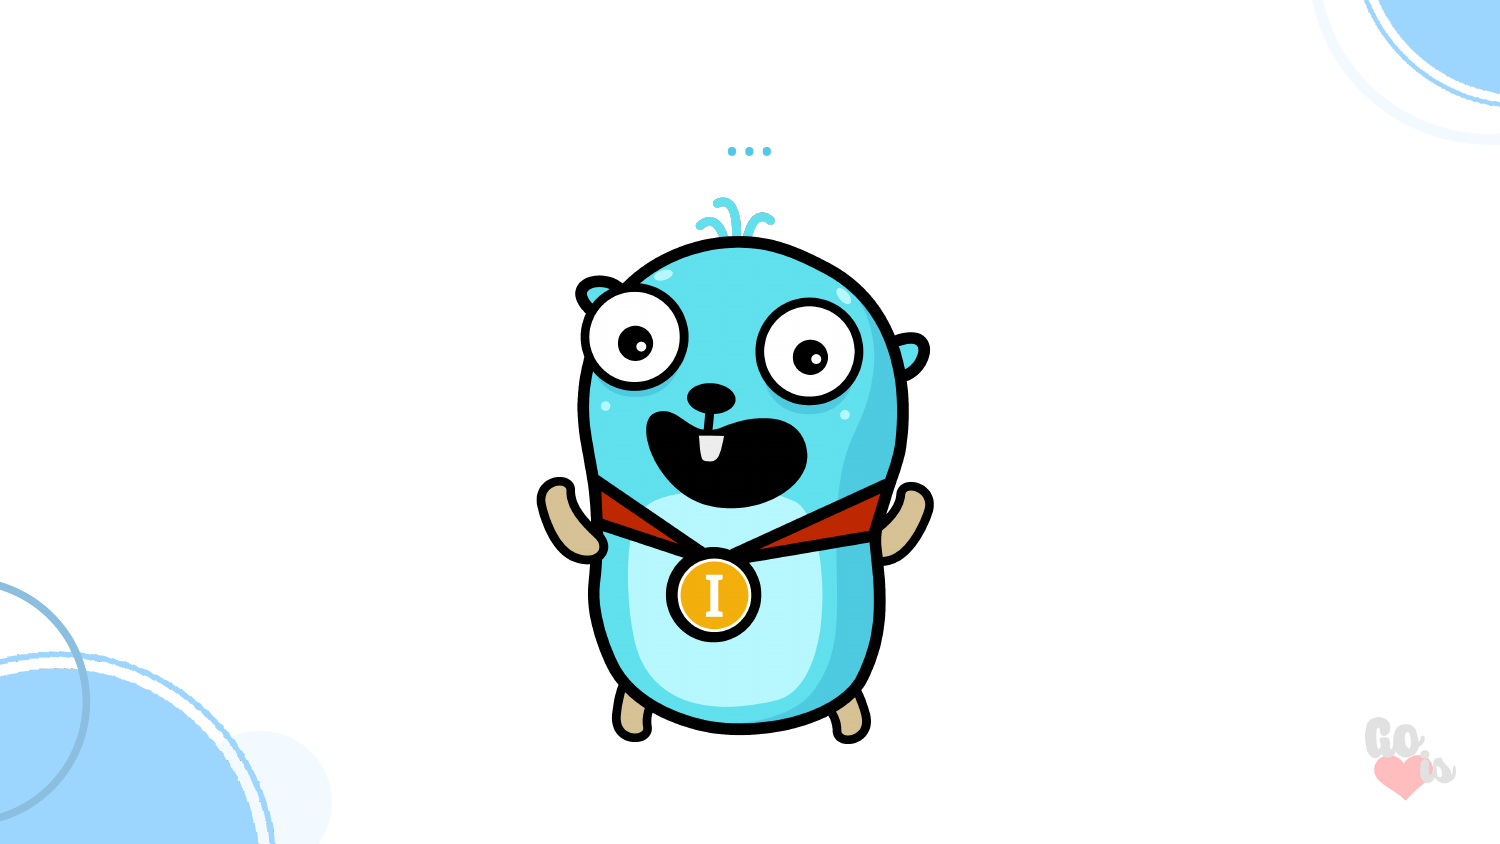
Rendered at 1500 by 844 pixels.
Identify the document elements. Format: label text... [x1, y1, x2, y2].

picture [443, 187, 1012, 756]
picture [1365, 717, 1456, 801]
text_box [0, 566, 338, 844]
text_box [1308, 0, 1500, 145]
text_box … [433, 67, 1067, 185]
